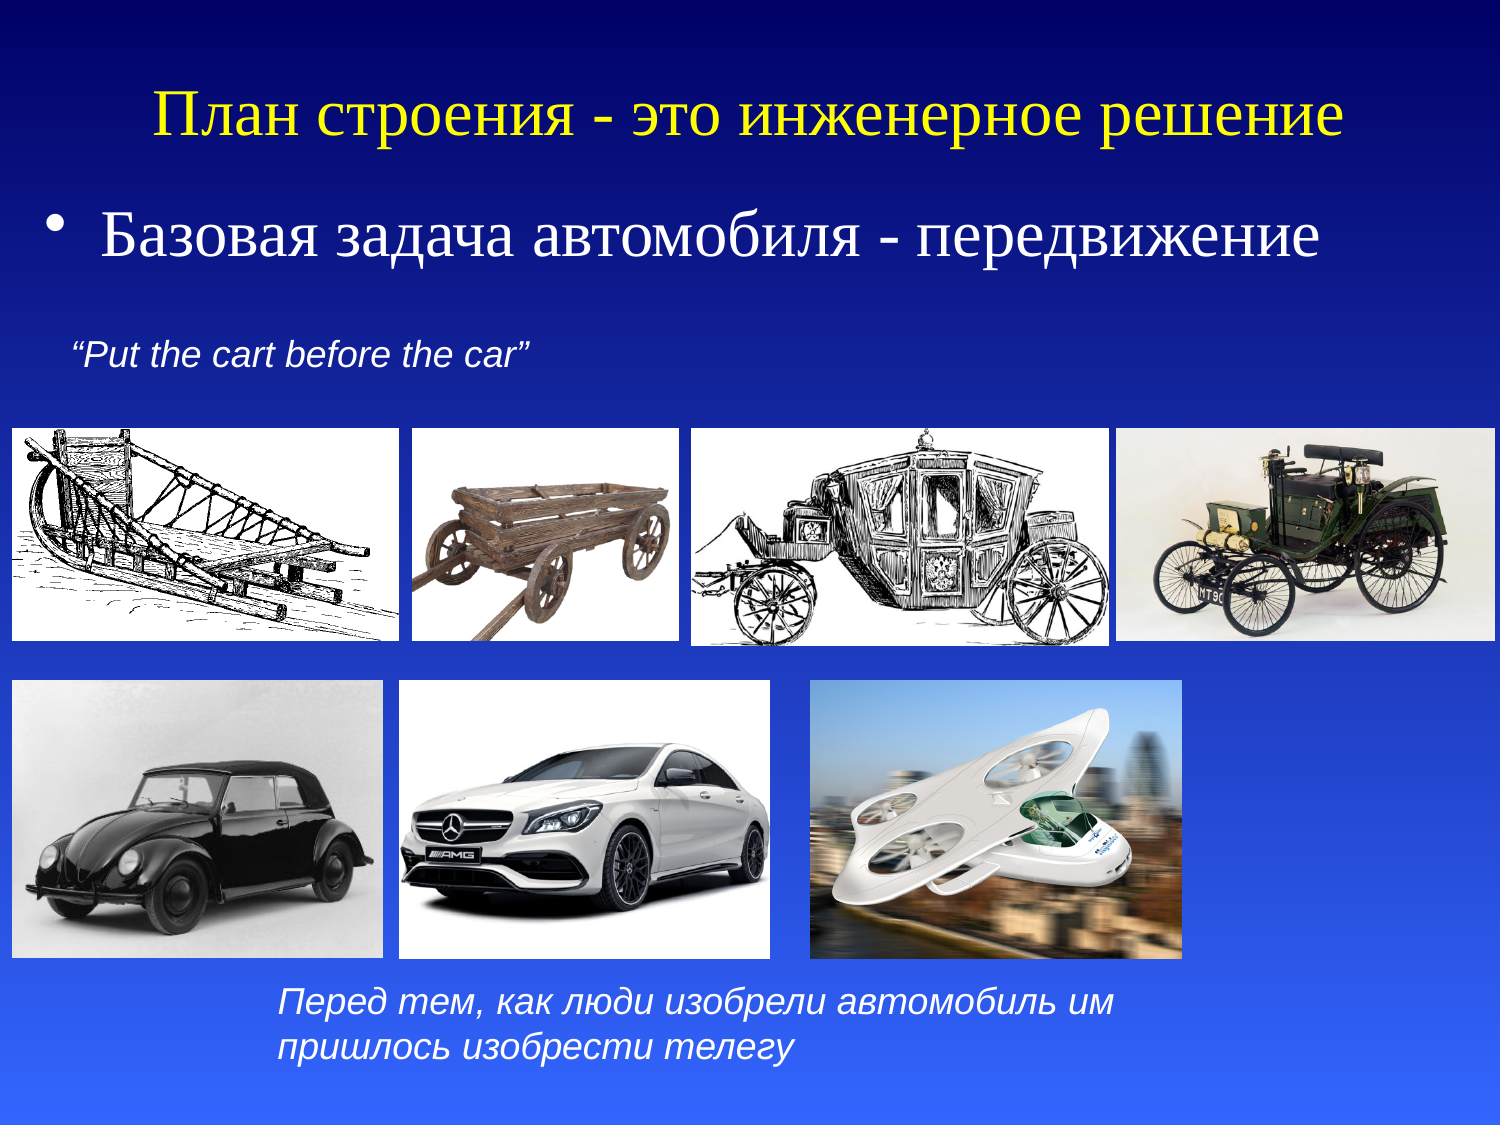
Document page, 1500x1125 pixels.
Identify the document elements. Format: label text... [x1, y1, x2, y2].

picture [12, 680, 383, 958]
picture [398, 680, 770, 959]
title План строения - это инженерное решение [112, 14, 1388, 182]
picture [691, 428, 1109, 646]
text_box Перед тем, как люди изобрели автомобиль им пришлось изобрести телегу [262, 969, 1182, 1120]
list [12, 428, 399, 641]
picture [810, 680, 1182, 959]
picture [1116, 428, 1495, 641]
text_box “Put the cart before the car” [55, 322, 544, 383]
picture [412, 428, 679, 641]
list Базовая задача автомобиля - передвижение [29, 182, 1416, 324]
